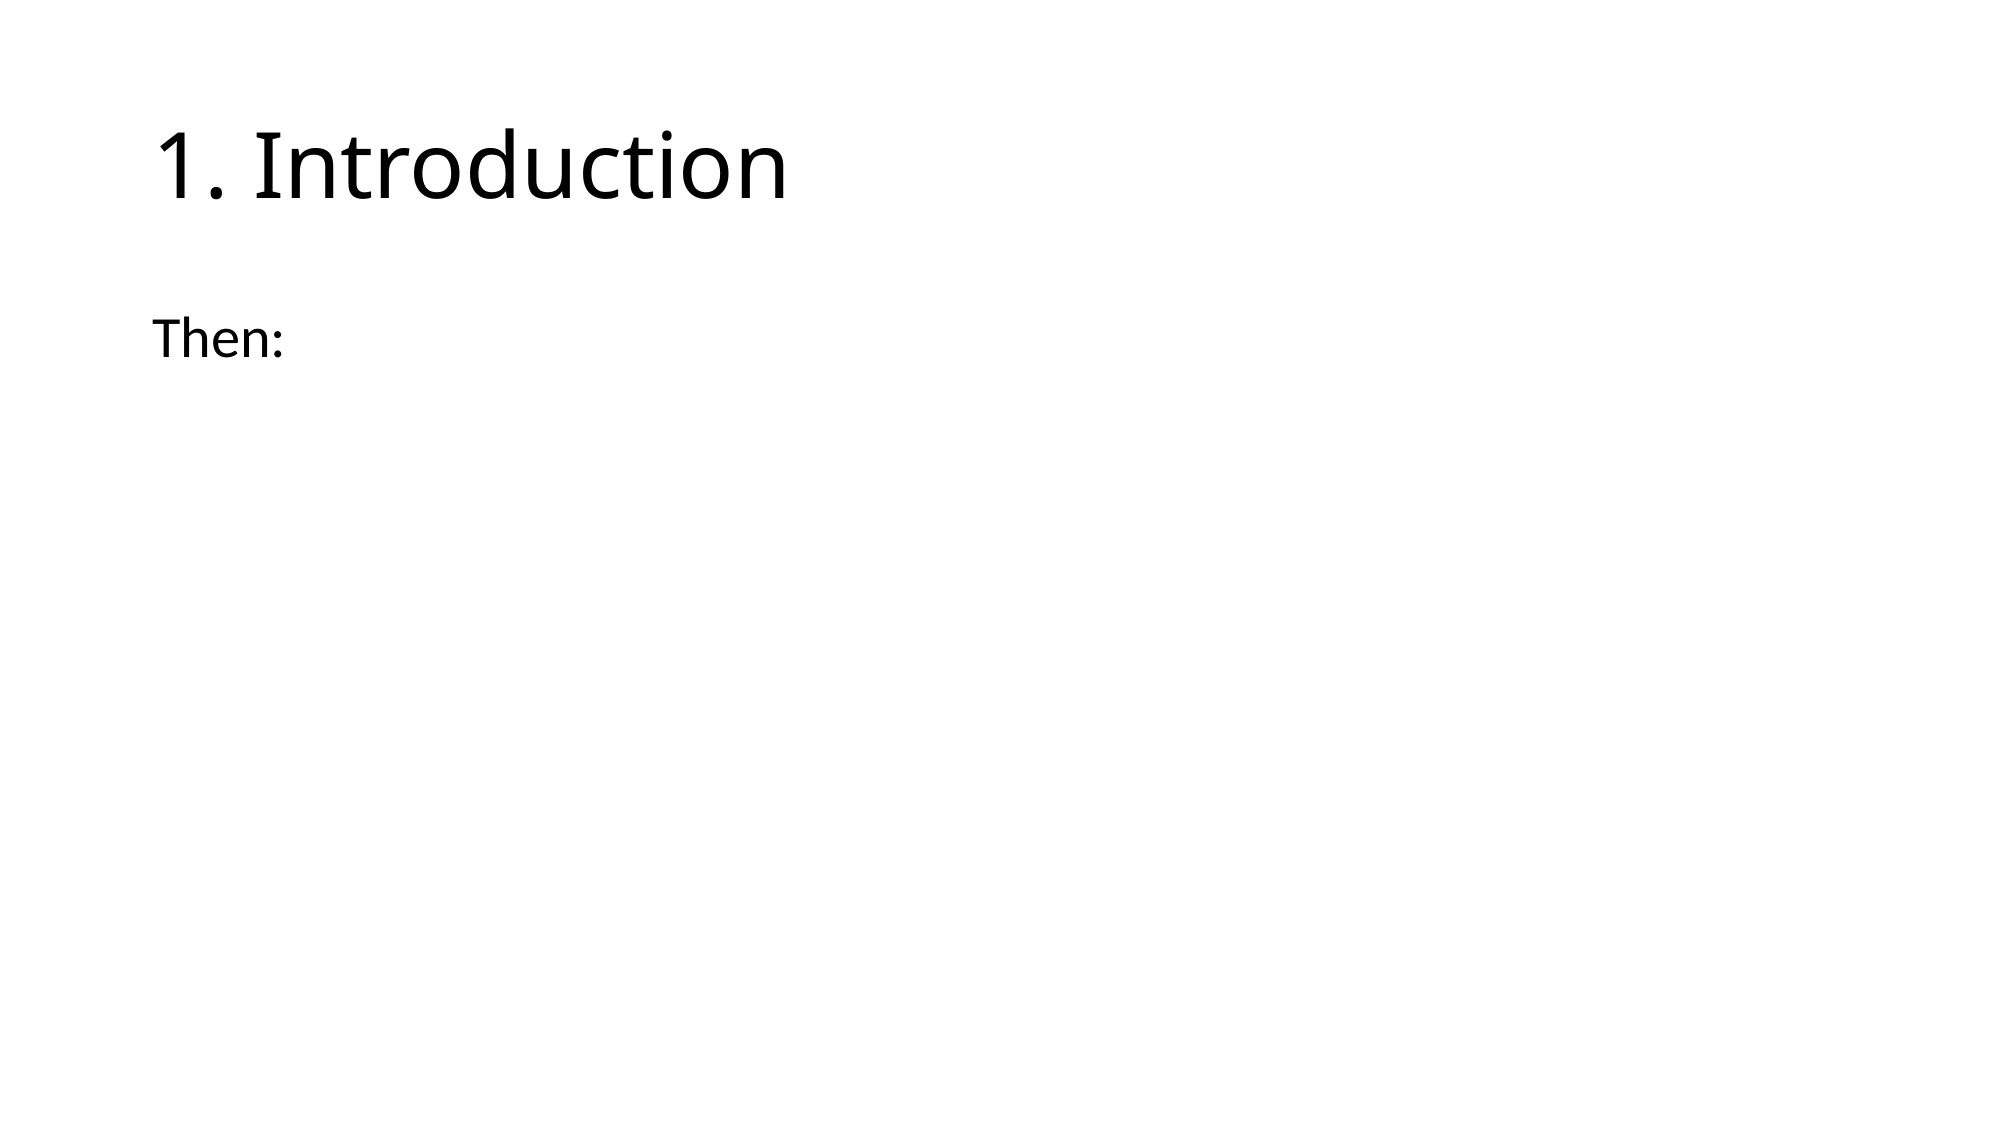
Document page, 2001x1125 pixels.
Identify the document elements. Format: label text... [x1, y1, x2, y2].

title 1. Introduction [137, 59, 1863, 278]
